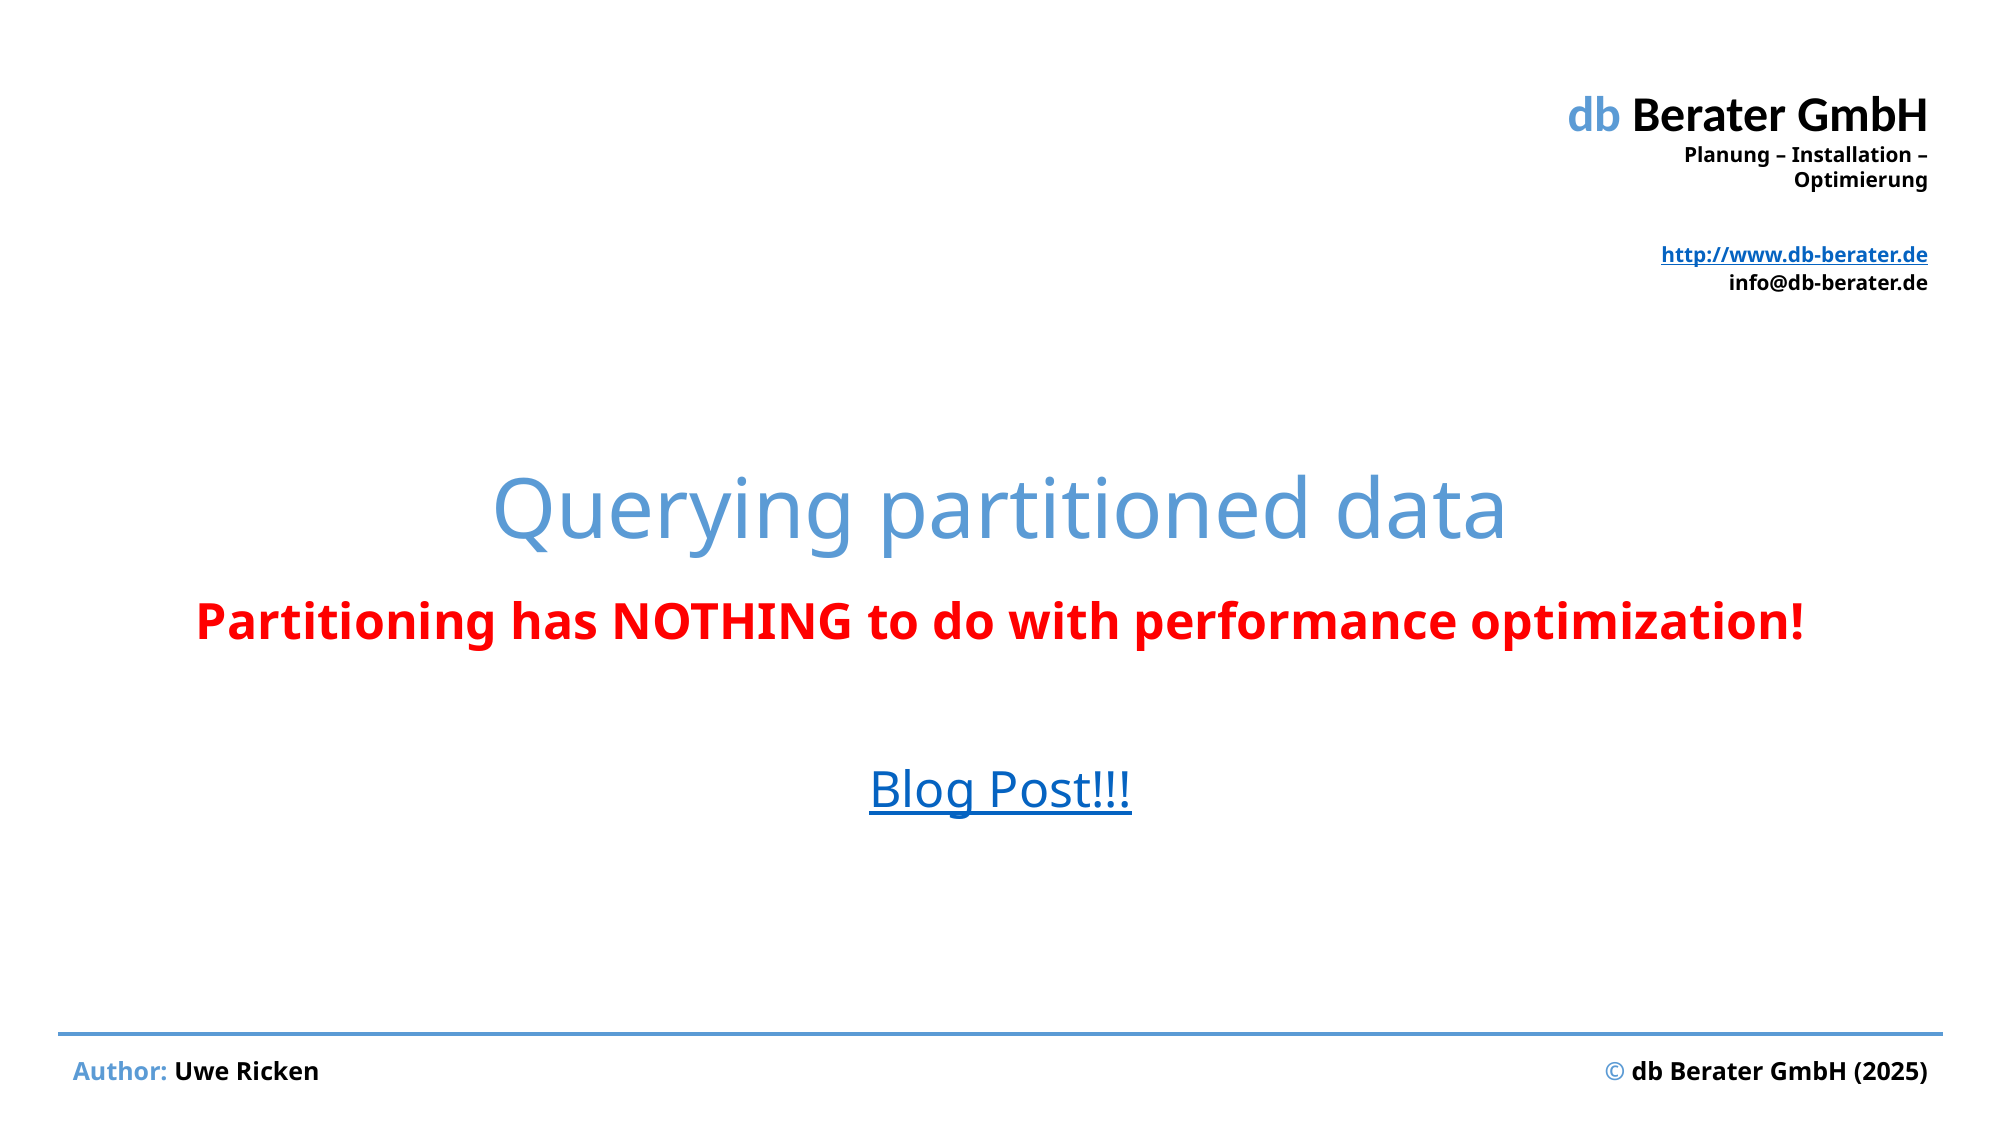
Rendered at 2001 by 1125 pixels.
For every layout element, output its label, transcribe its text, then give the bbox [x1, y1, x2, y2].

subtitle Partitioning has NOTHING to do with performance optimization! Blog Post!!! [56, 590, 1945, 921]
title Querying partitioned data [56, 273, 1945, 563]
